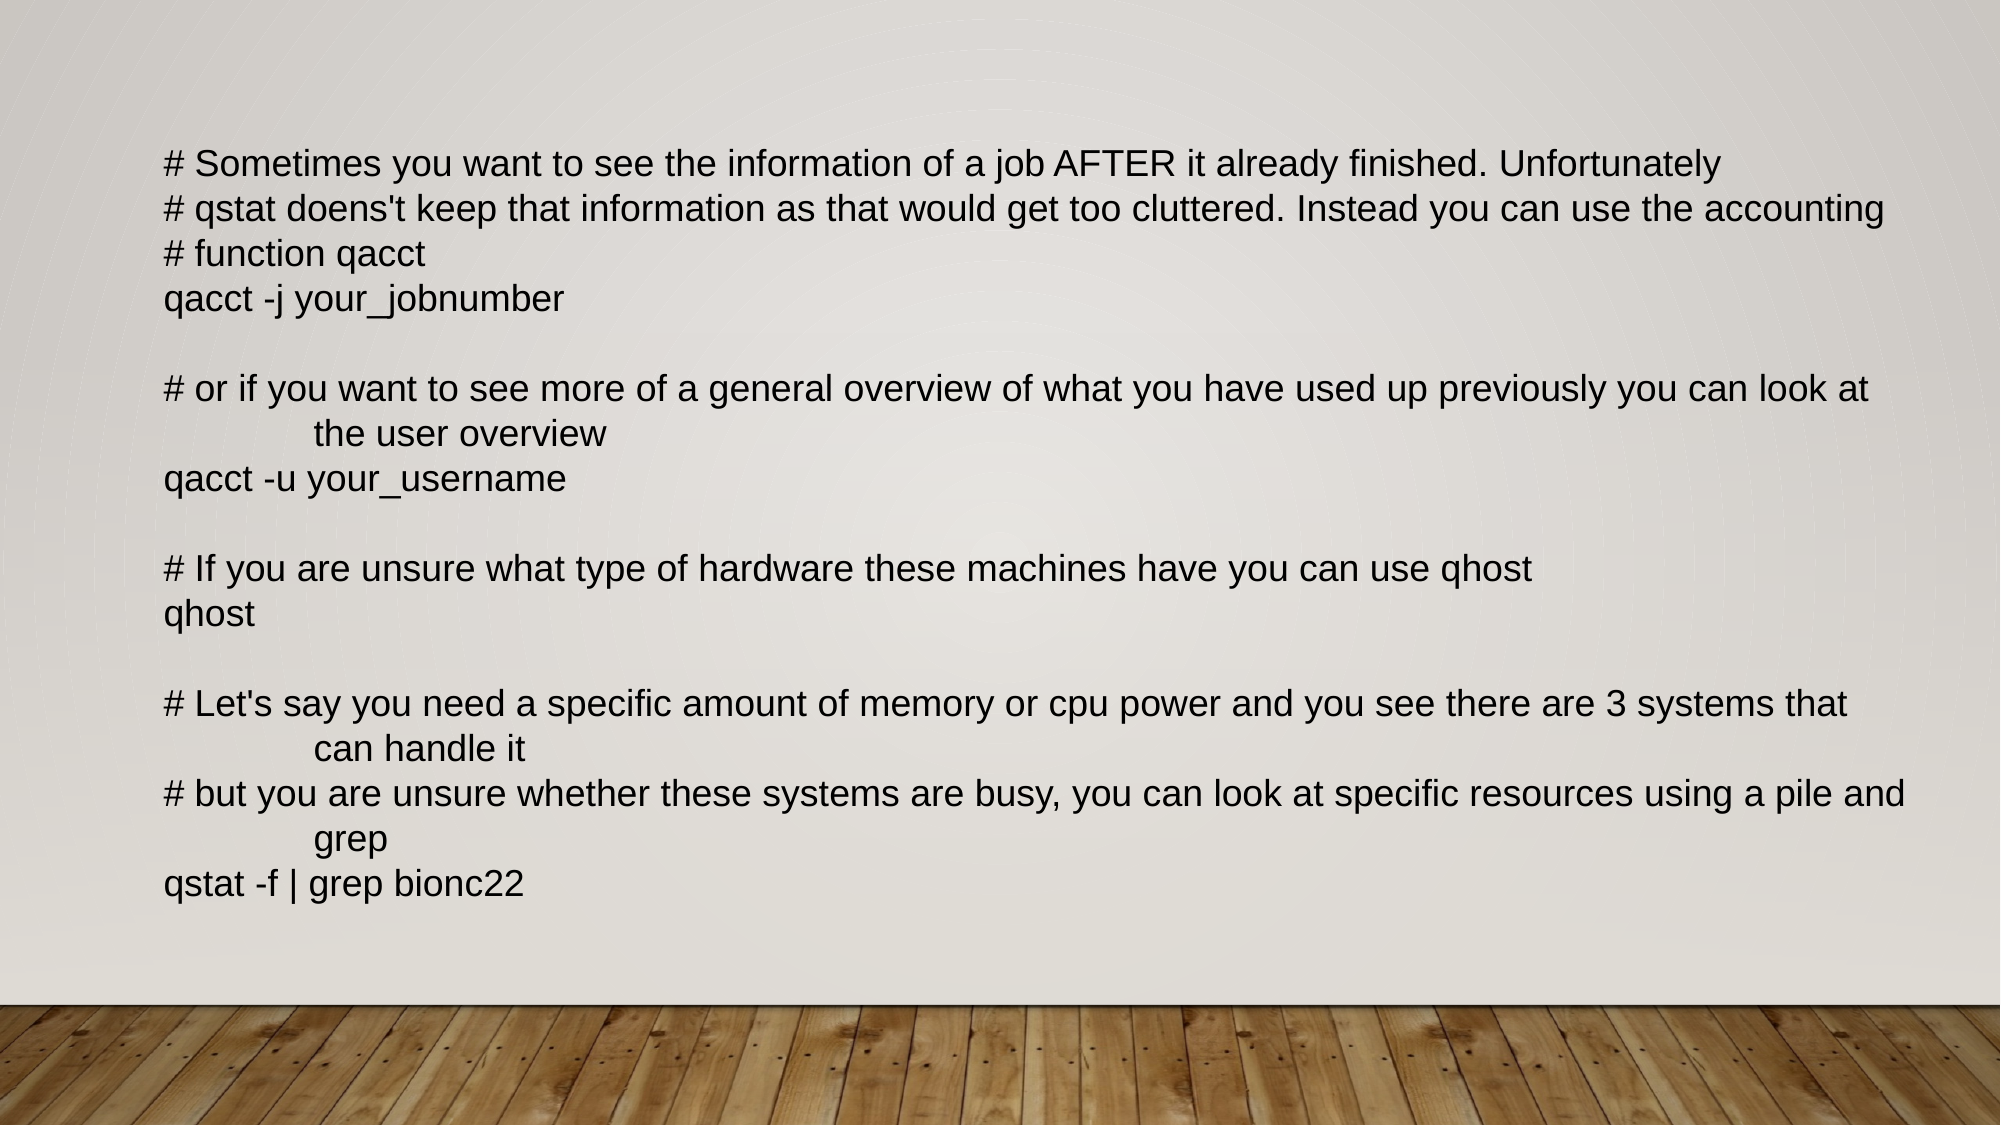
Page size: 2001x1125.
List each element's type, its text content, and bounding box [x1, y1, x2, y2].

picture [0, 1005, 2000, 1125]
text_box # Sometimes you want to see the information of a job AFTER it already finished. Unfortunately # qstat doens't keep that information as that would get too cluttered. Instead you can use the accounting # function qacct qacct -j your_jobnumber # or if you want to see more of a general overview of what you have used up previously you can look at the user overview qacct -u your_username # If you are unsure what type of hardware these machines have you can use qhost qhost # Let's say you need a specific amount of memory or cpu power and you see there are 3 systems that can handle it # but you are unsure whether these systems are busy, you can look at specific resources using a pile and grep qstat -f | grep bionc22 [148, 131, 1931, 912]
